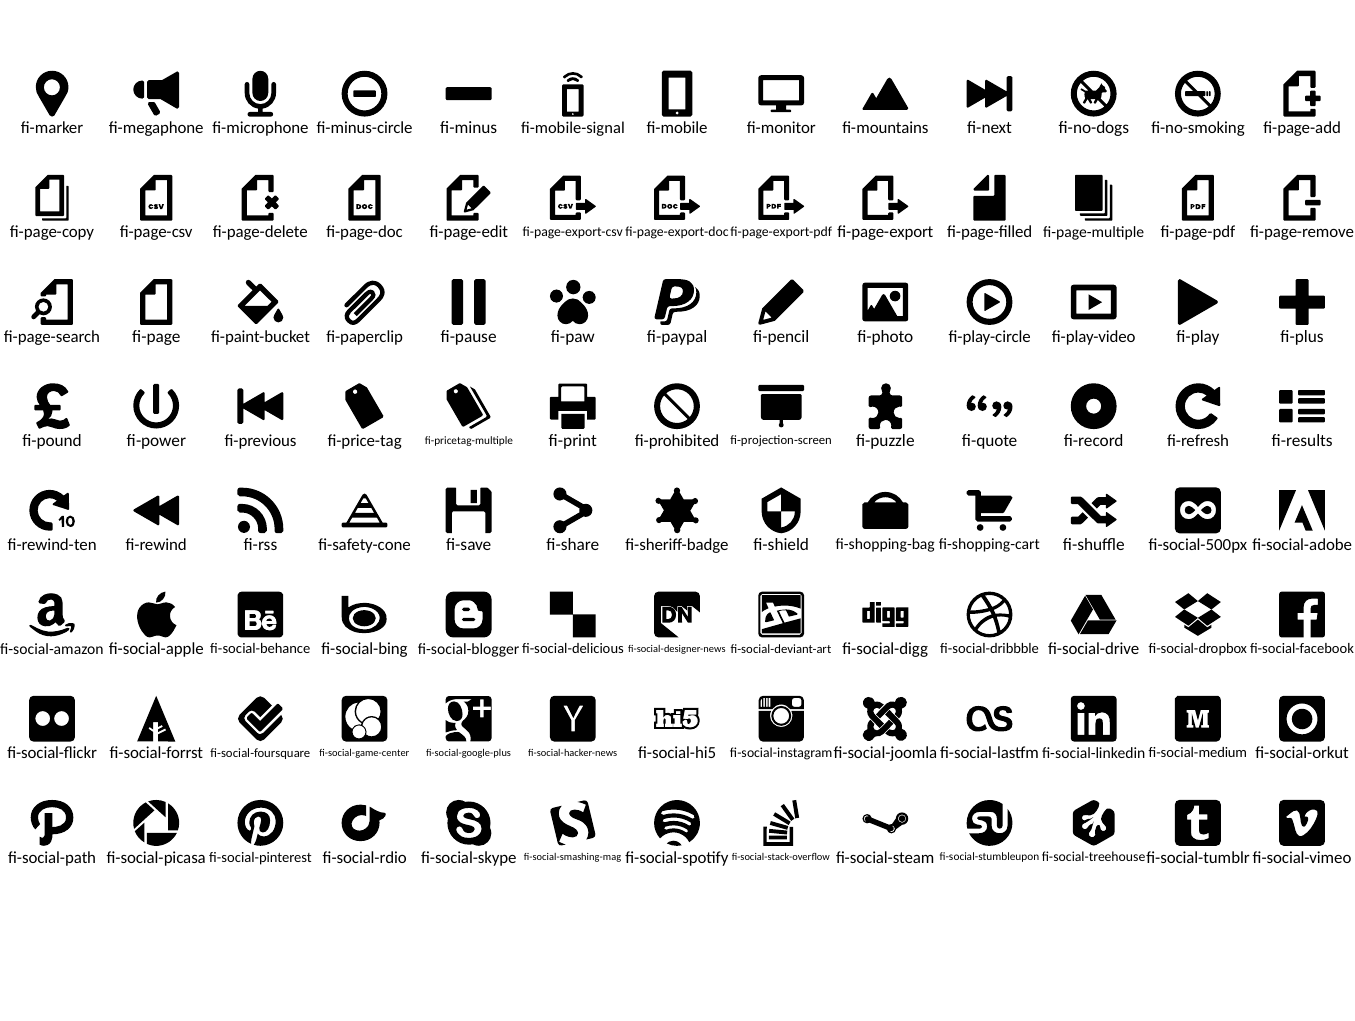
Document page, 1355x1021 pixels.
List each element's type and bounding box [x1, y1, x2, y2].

text_box [654, 707, 700, 730]
text_box [862, 77, 909, 110]
text_box [29, 489, 75, 531]
text_box [445, 87, 492, 101]
text_box [966, 705, 1013, 732]
text_box [1279, 490, 1325, 531]
text_box [0, 383, 1355, 451]
text_box [1070, 594, 1117, 635]
text_box [341, 595, 388, 634]
text_box [133, 495, 180, 526]
text_box [237, 388, 284, 424]
text_box [0, 591, 1355, 659]
text_box [0, 279, 1355, 347]
text_box [1070, 493, 1117, 527]
text_box [1279, 390, 1325, 423]
text_box [341, 804, 386, 842]
text_box [966, 490, 1013, 531]
text_box [862, 282, 909, 322]
text_box [0, 695, 1355, 763]
text_box [0, 487, 1355, 555]
text_box [0, 799, 1355, 868]
text_box [341, 493, 388, 528]
text_box [966, 395, 1013, 418]
text_box [862, 812, 909, 834]
text_box [0, 174, 1355, 243]
text_box [862, 602, 909, 627]
text_box [758, 75, 805, 113]
text_box [1070, 284, 1117, 320]
text_box [0, 70, 1355, 139]
text_box [862, 491, 909, 529]
text_box [966, 76, 1013, 112]
